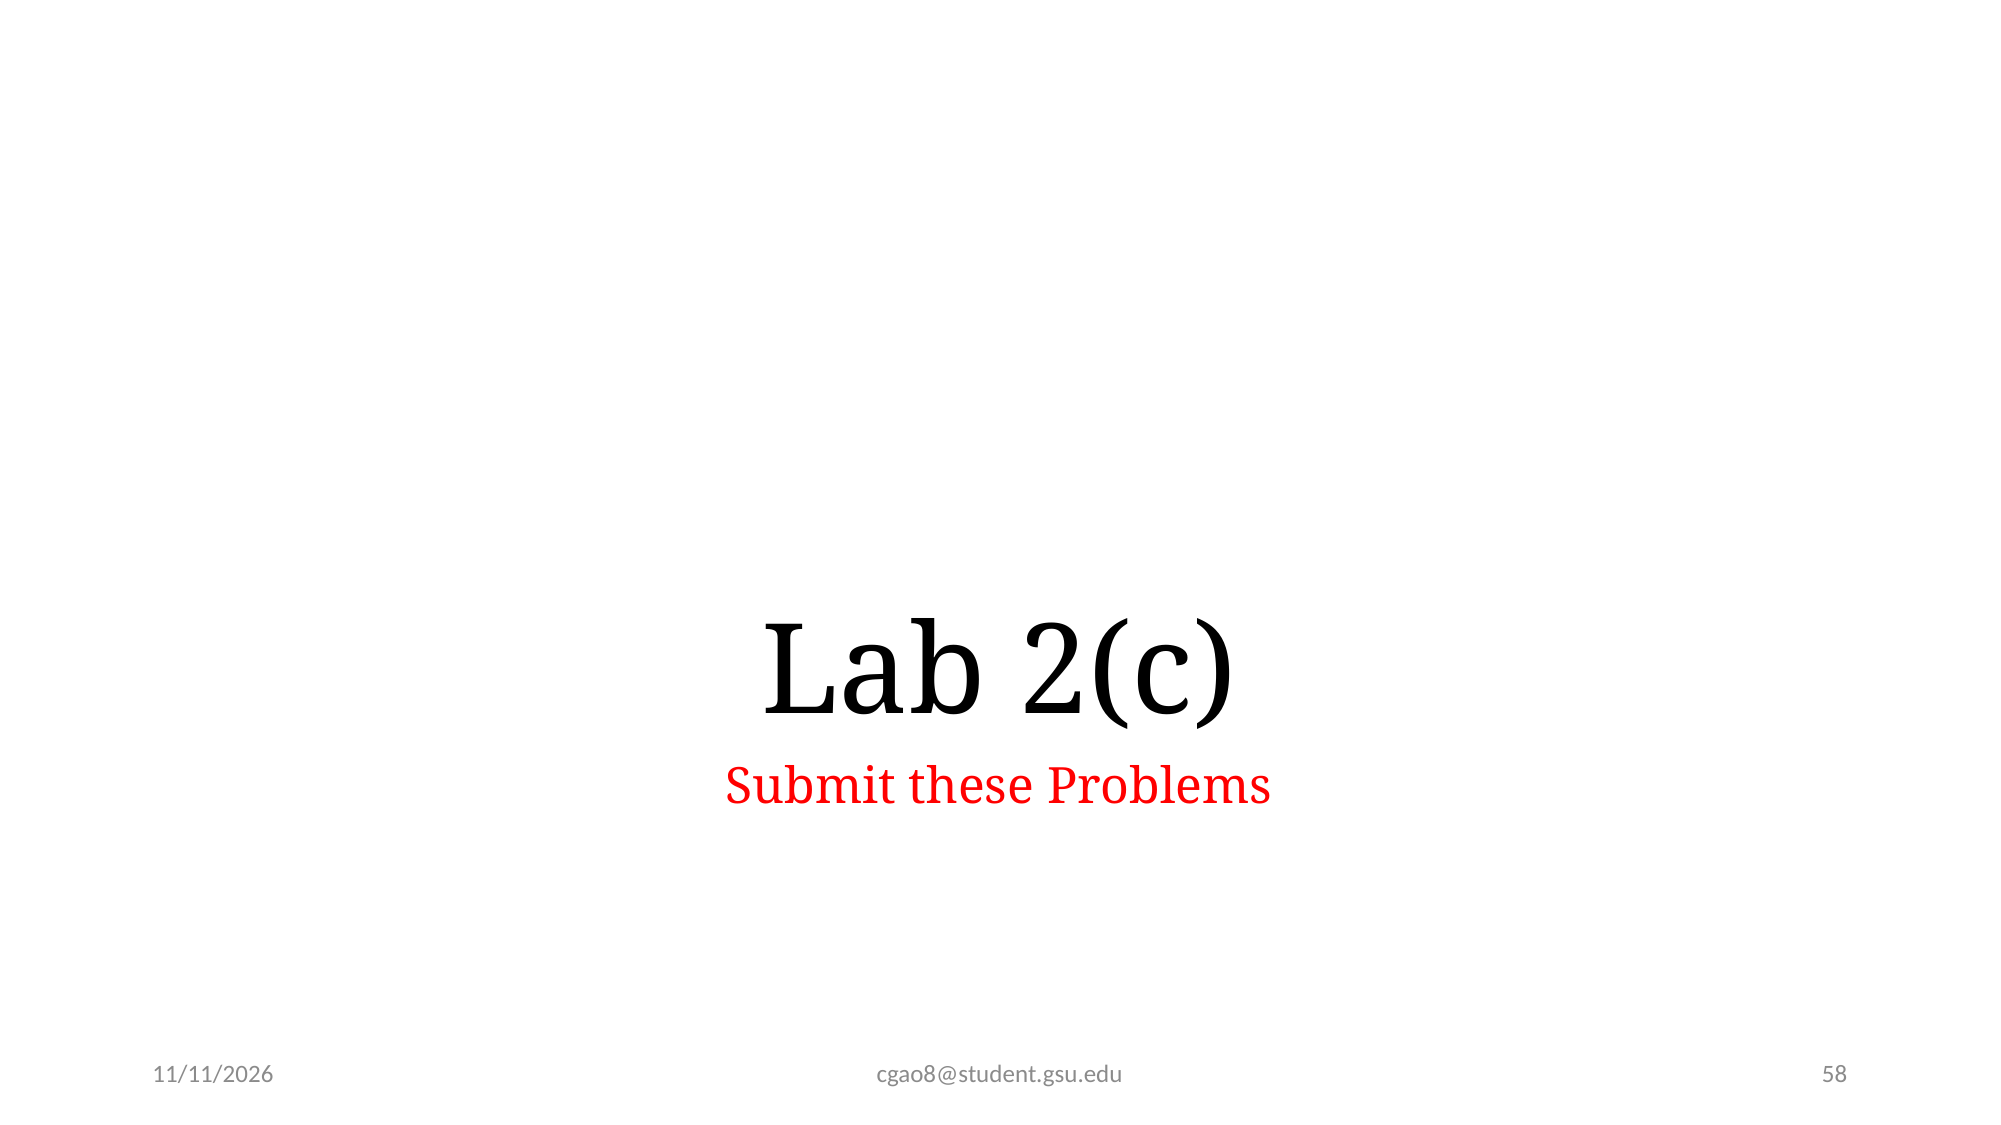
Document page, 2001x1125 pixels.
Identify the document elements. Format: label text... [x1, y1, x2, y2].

footer cgao8@student.gsu.edu [662, 1042, 1338, 1103]
slide_number 58 [1412, 1042, 1863, 1103]
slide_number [137, 1042, 588, 1103]
title Lab 2(c) [136, 280, 1862, 749]
list Submit these Problems [136, 752, 1862, 999]
